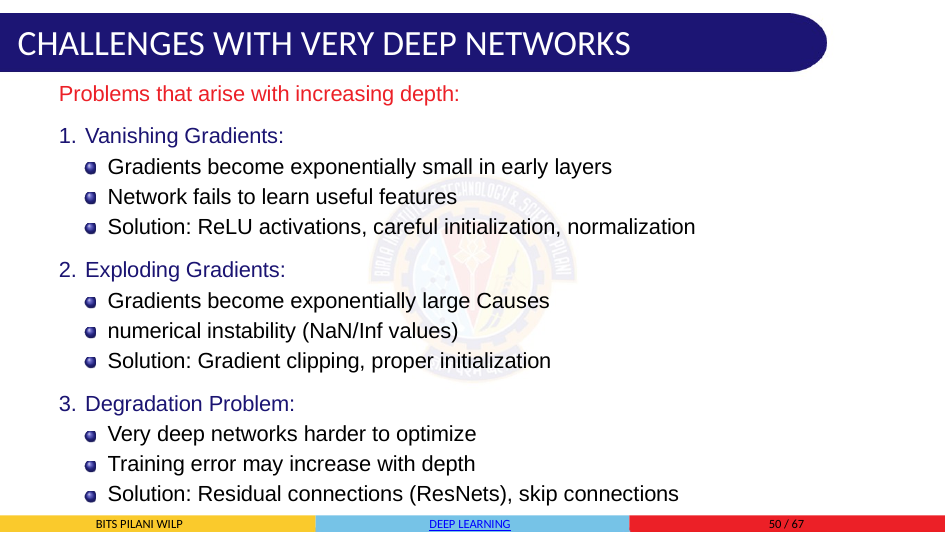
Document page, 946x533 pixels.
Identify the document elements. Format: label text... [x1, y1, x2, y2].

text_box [83, 162, 96, 504]
text_box Problems that arise with increasing depth: Vanishing Gradients: Gradients become exponentially small in early layers Network fails to learn useful features Solution: ReLU activations, careful initialization, normalization Exploding Gradients: Gradients become exponentially large Causes numerical instability (NaN/Inf values) Solution: Gradient clipping, proper initialization Degradation Problem: Very deep networks harder to optimize Training error may increase with depth Solution: Residual connections (ResNets), skip connections [56, 62, 722, 507]
picture [0, 13, 945, 515]
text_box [0, 515, 946, 531]
title Challenges with Very Deep Networks [15, 17, 732, 110]
